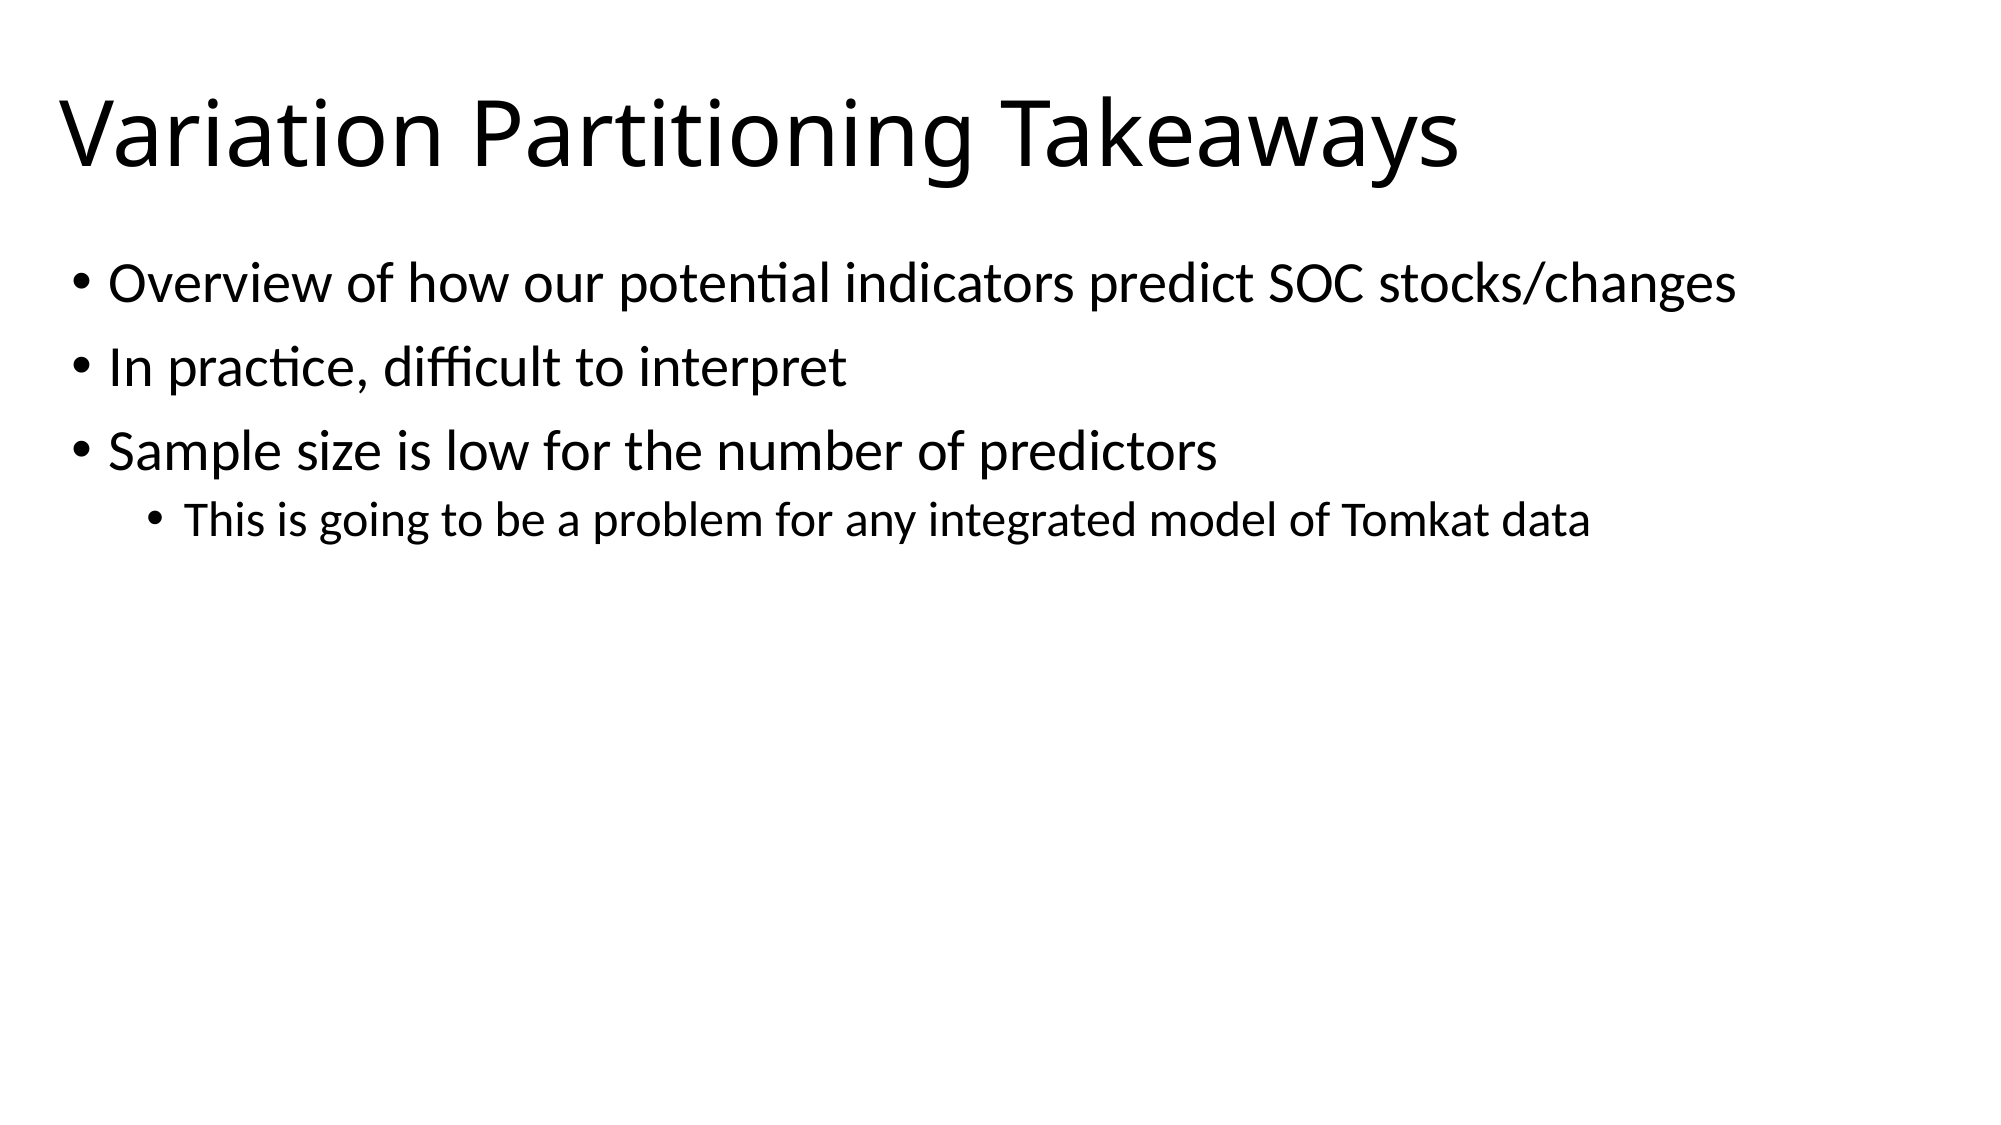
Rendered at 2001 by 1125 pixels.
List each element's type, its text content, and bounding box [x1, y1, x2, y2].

title Variation Partitioning Takeaways [44, 27, 1770, 246]
list Overview of how our potential indicators predict SOC stocks/changes In practice, difficult to interpret Sample size is low for the number of predictors This is going to be a problem for any integrated model of Tomkat data [56, 245, 1782, 959]
